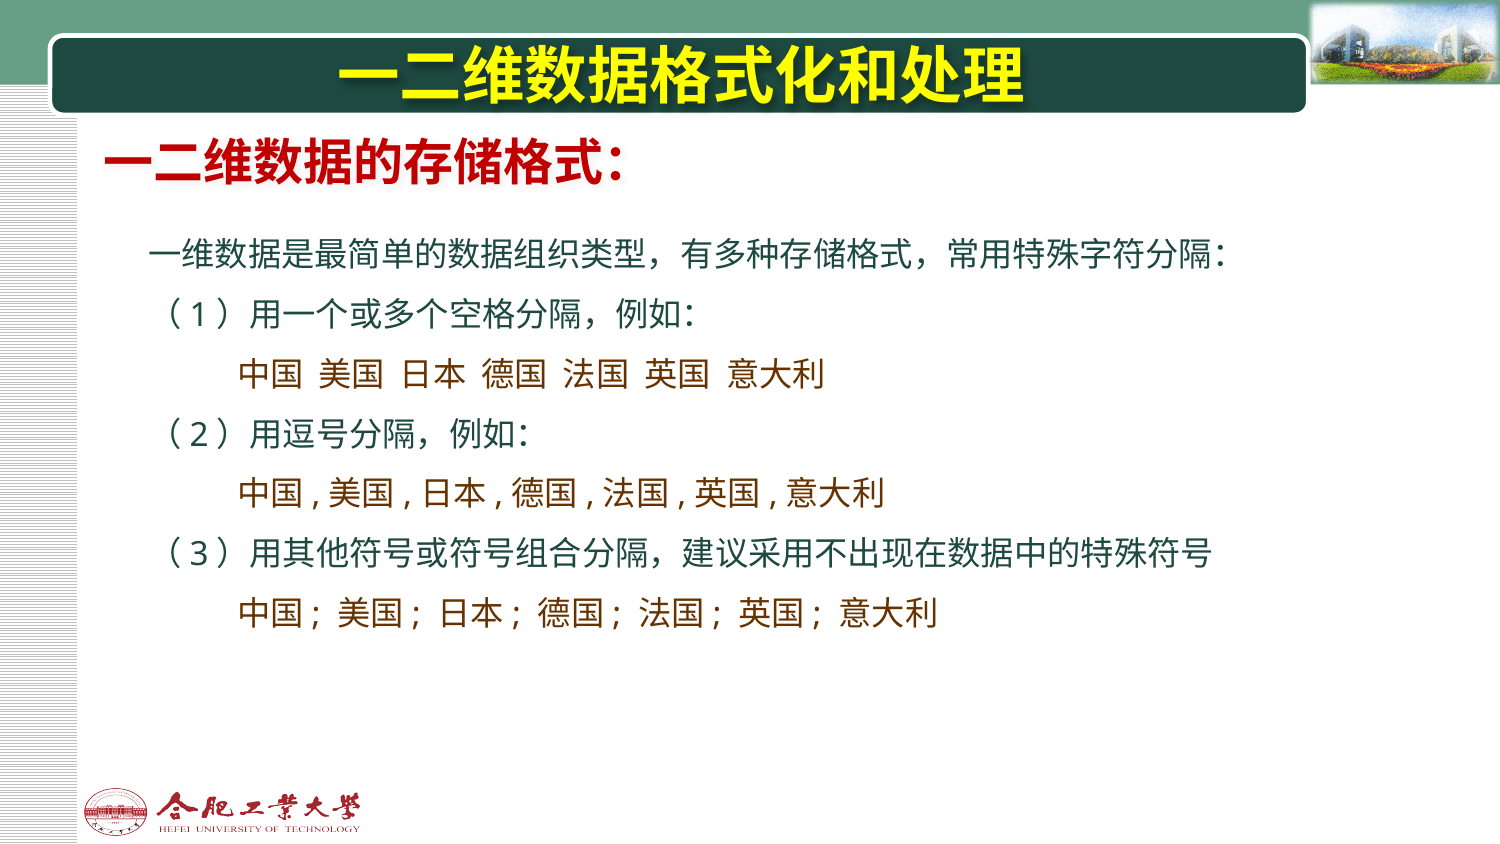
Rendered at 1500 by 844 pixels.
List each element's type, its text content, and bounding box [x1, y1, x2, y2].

picture [1313, 6, 1495, 79]
title 一二维数据格式化和处理 [75, 39, 1288, 109]
text_box 一维数据是最简单的数据组织类型，有多种存储格式，常用特殊字符分隔： （1）用一个或多个空格分隔，例如： 中国 美国 日本 德国 法国 英国 意大利 （2）用逗号分隔，例如： 中国,美国,日本,德国,法国,英国,意大利 （3）用其他符号或符号组合分隔，建议采用不出现在数据中的特殊符号 中国; 美国; 日本; 德国; 法国; 英国; 意大利 [75, 205, 1325, 640]
text_box 一二维数据的存储格式： [88, 123, 644, 198]
picture [78, 785, 372, 841]
